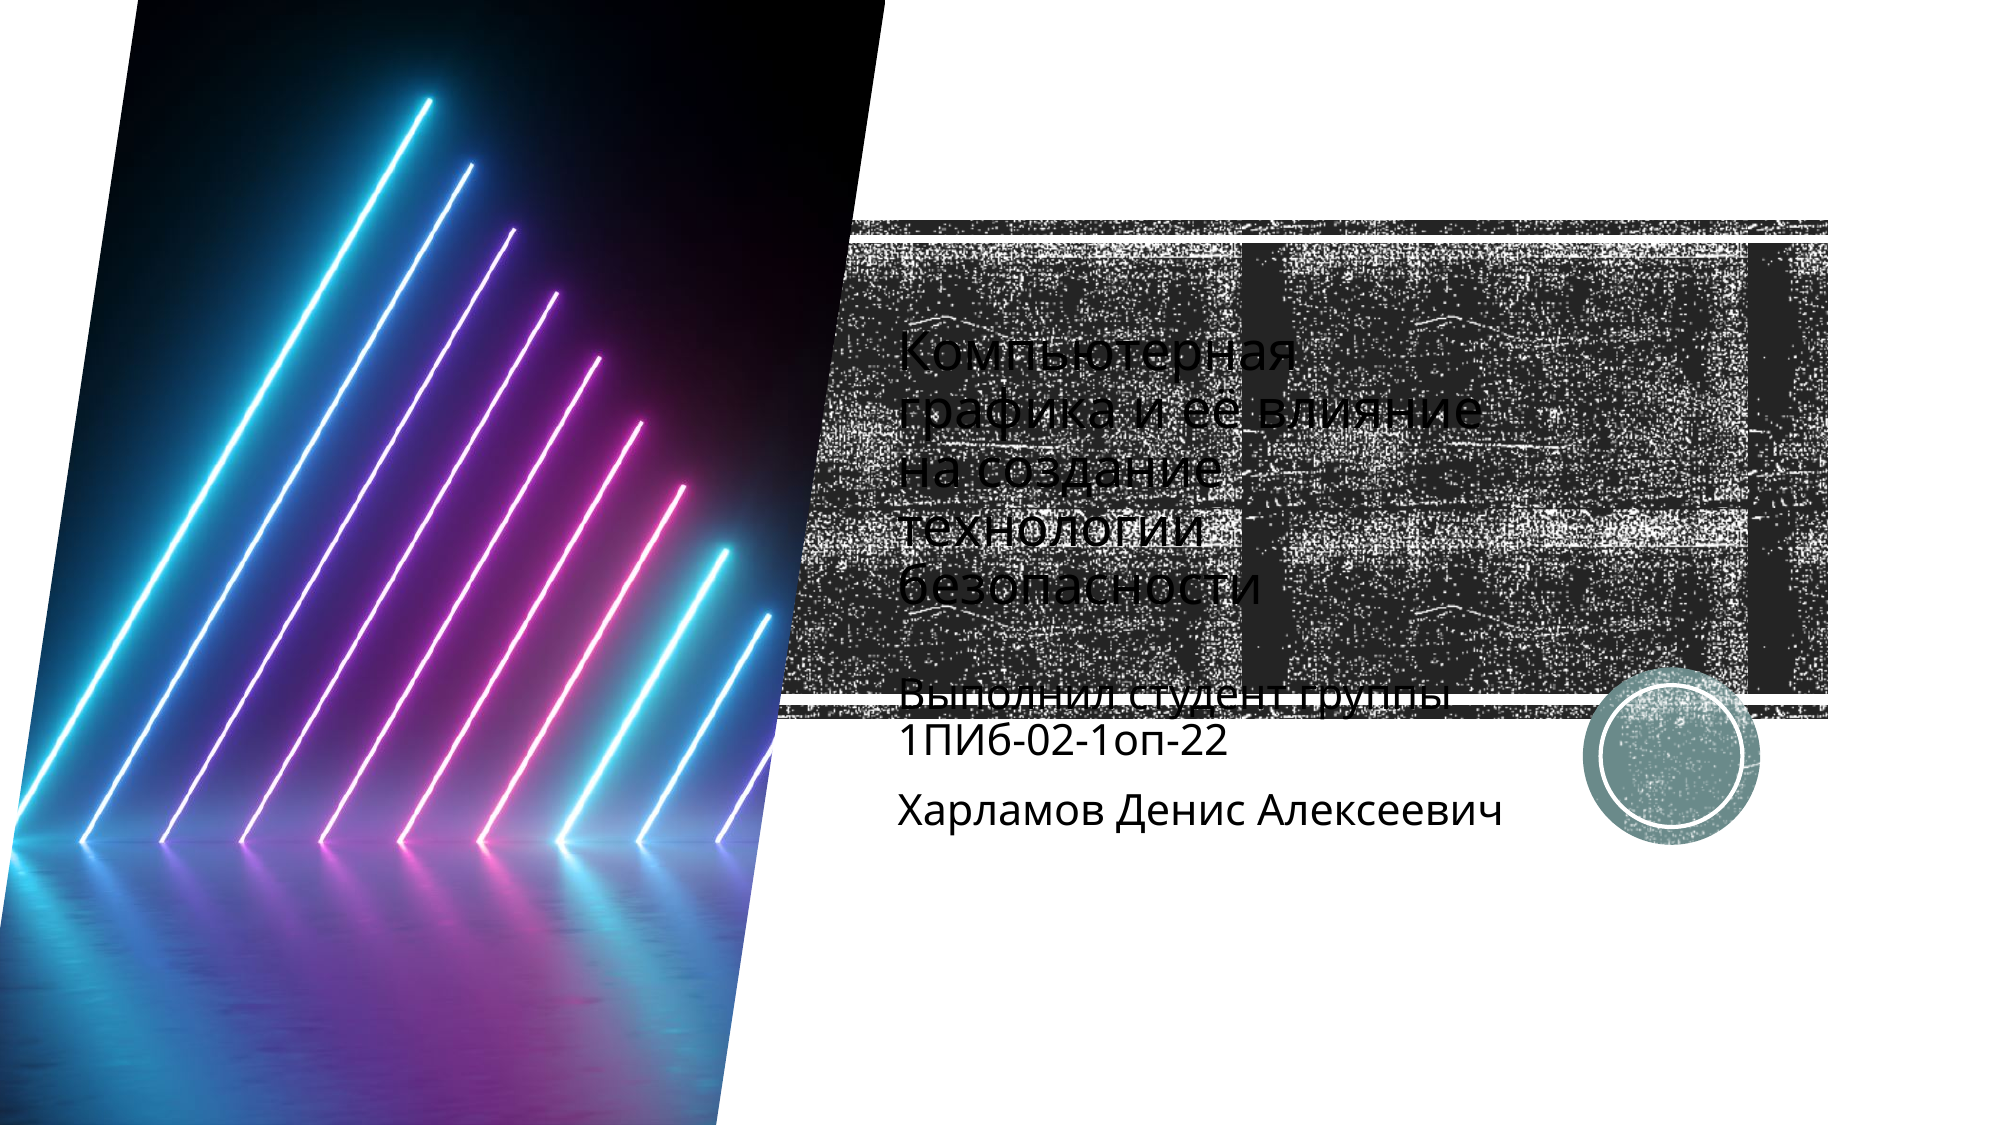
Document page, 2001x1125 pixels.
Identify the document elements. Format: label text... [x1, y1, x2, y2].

picture [0, 0, 885, 1125]
title Компьютерная графика и её влияние на создание технологии безопасности [886, 275, 1521, 664]
subtitle Выполнил студент группы 1ПИб-02-1оп-22 Харламов Денис Алексеевич [886, 664, 1522, 845]
